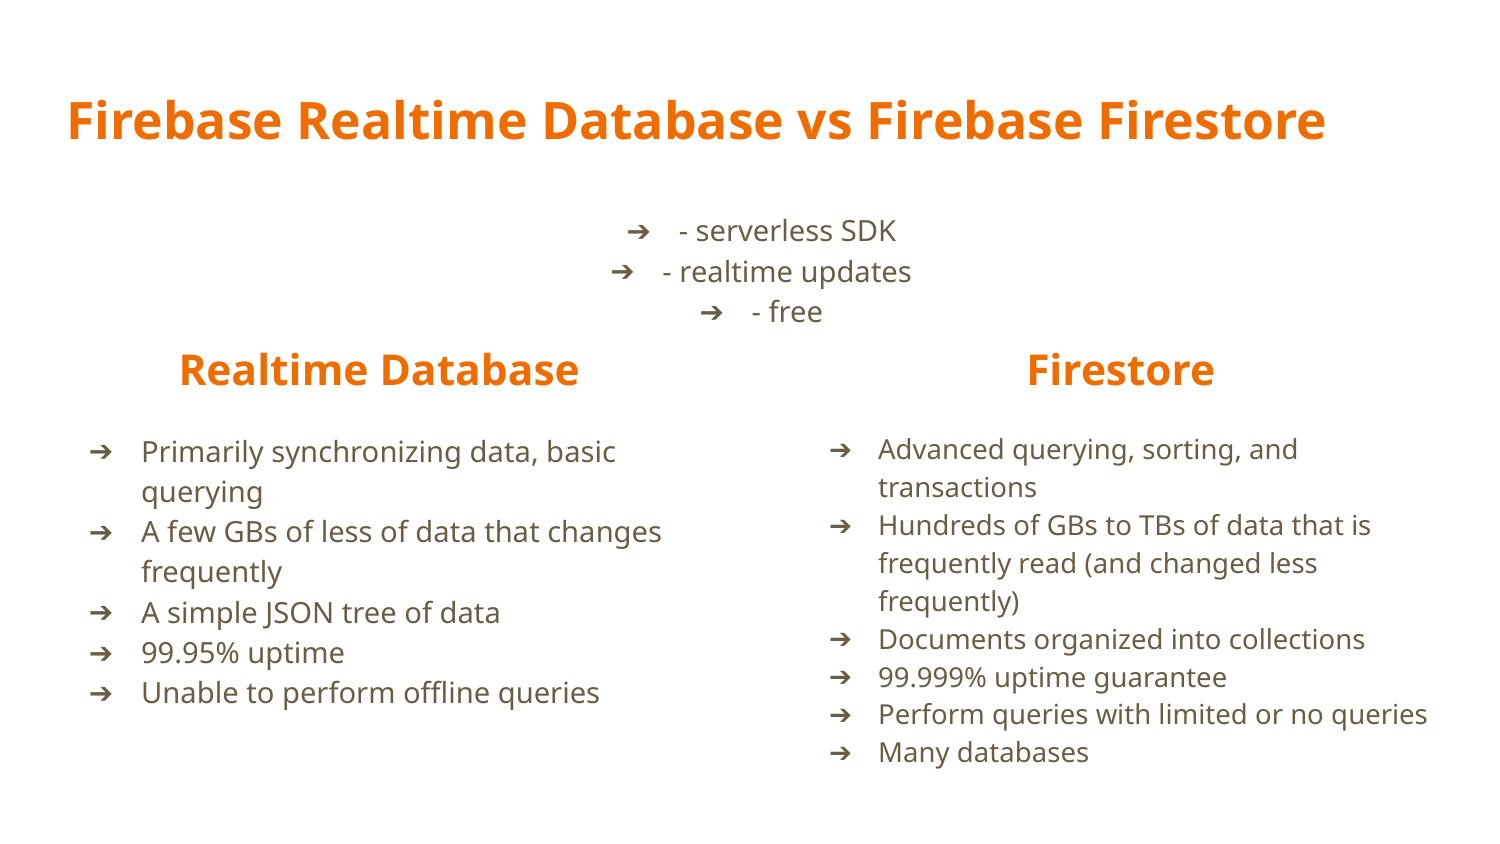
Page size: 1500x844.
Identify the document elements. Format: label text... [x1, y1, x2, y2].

list Primarily synchronizing data, basic querying A few GBs of less of data that changes frequently A simple JSON tree of data 99.95% uptime Unable to perform offline queries [51, 427, 708, 806]
list Advanced querying, sorting, and transactions Hundreds of GBs to TBs of data that is frequently read (and changed less frequently) Documents organized into collections 99.999% uptime guarantee Perform queries with limited or no queries Many databases [792, 427, 1449, 806]
title Realtime Database [51, 310, 708, 427]
title Firebase Realtime Database vs Firebase Firestore [51, 72, 1449, 180]
title Firestore [792, 310, 1449, 427]
list - serverless SDK - realtime updates - free [51, 180, 1449, 356]
